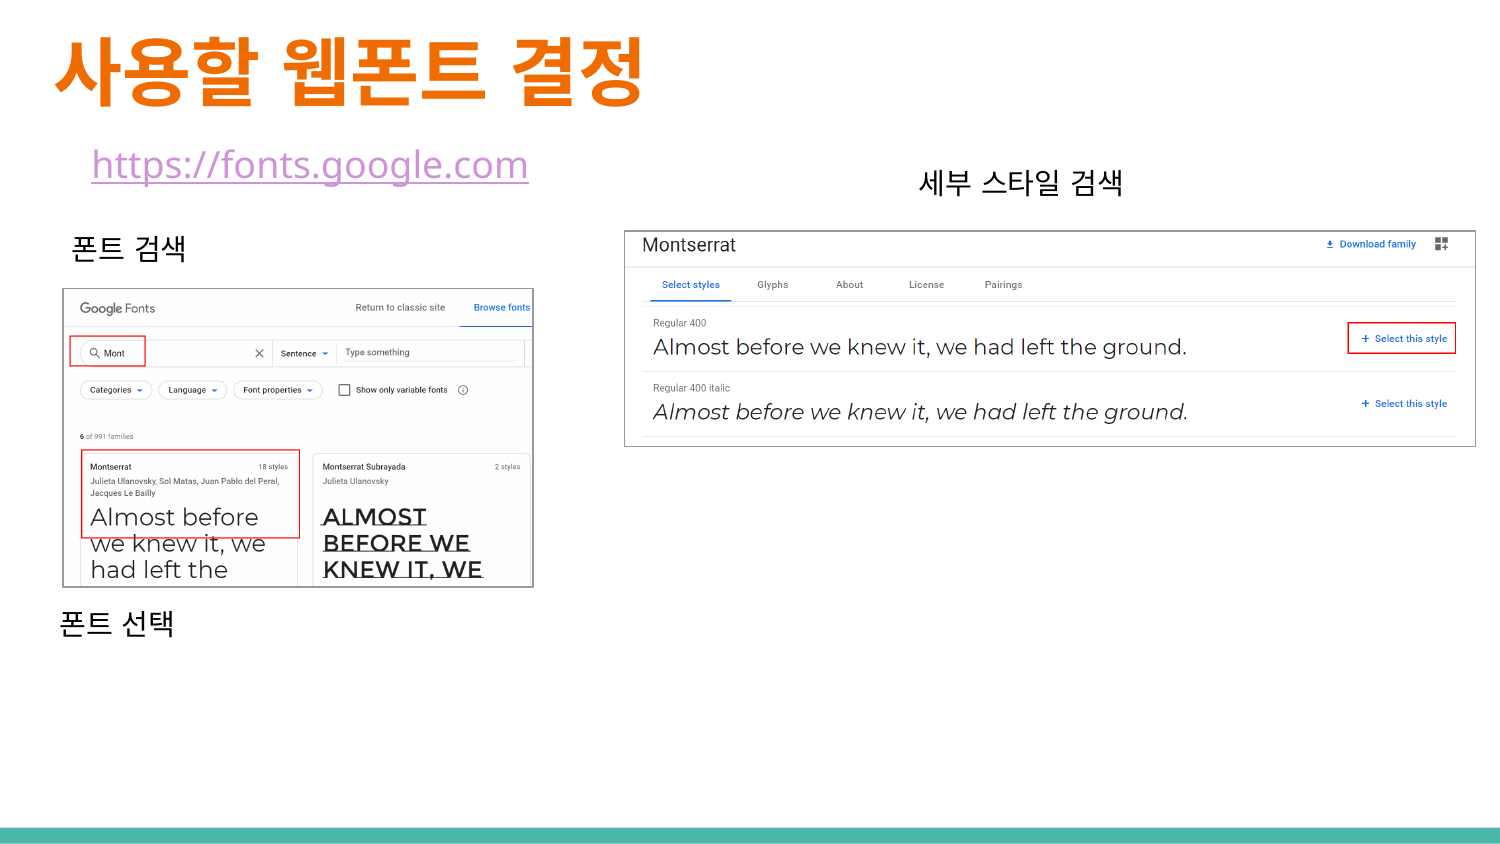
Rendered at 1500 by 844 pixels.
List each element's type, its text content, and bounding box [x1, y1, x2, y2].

picture [63, 288, 533, 587]
title 사용할 웹폰트 결정 [38, 10, 1437, 127]
picture [624, 231, 1476, 446]
text_box 세부 스타일 검색 [903, 150, 1218, 202]
text_box 폰트 검색 [56, 216, 260, 268]
list https://fonts.google.com [76, 118, 568, 192]
text_box 폰트 선택 [44, 591, 248, 643]
